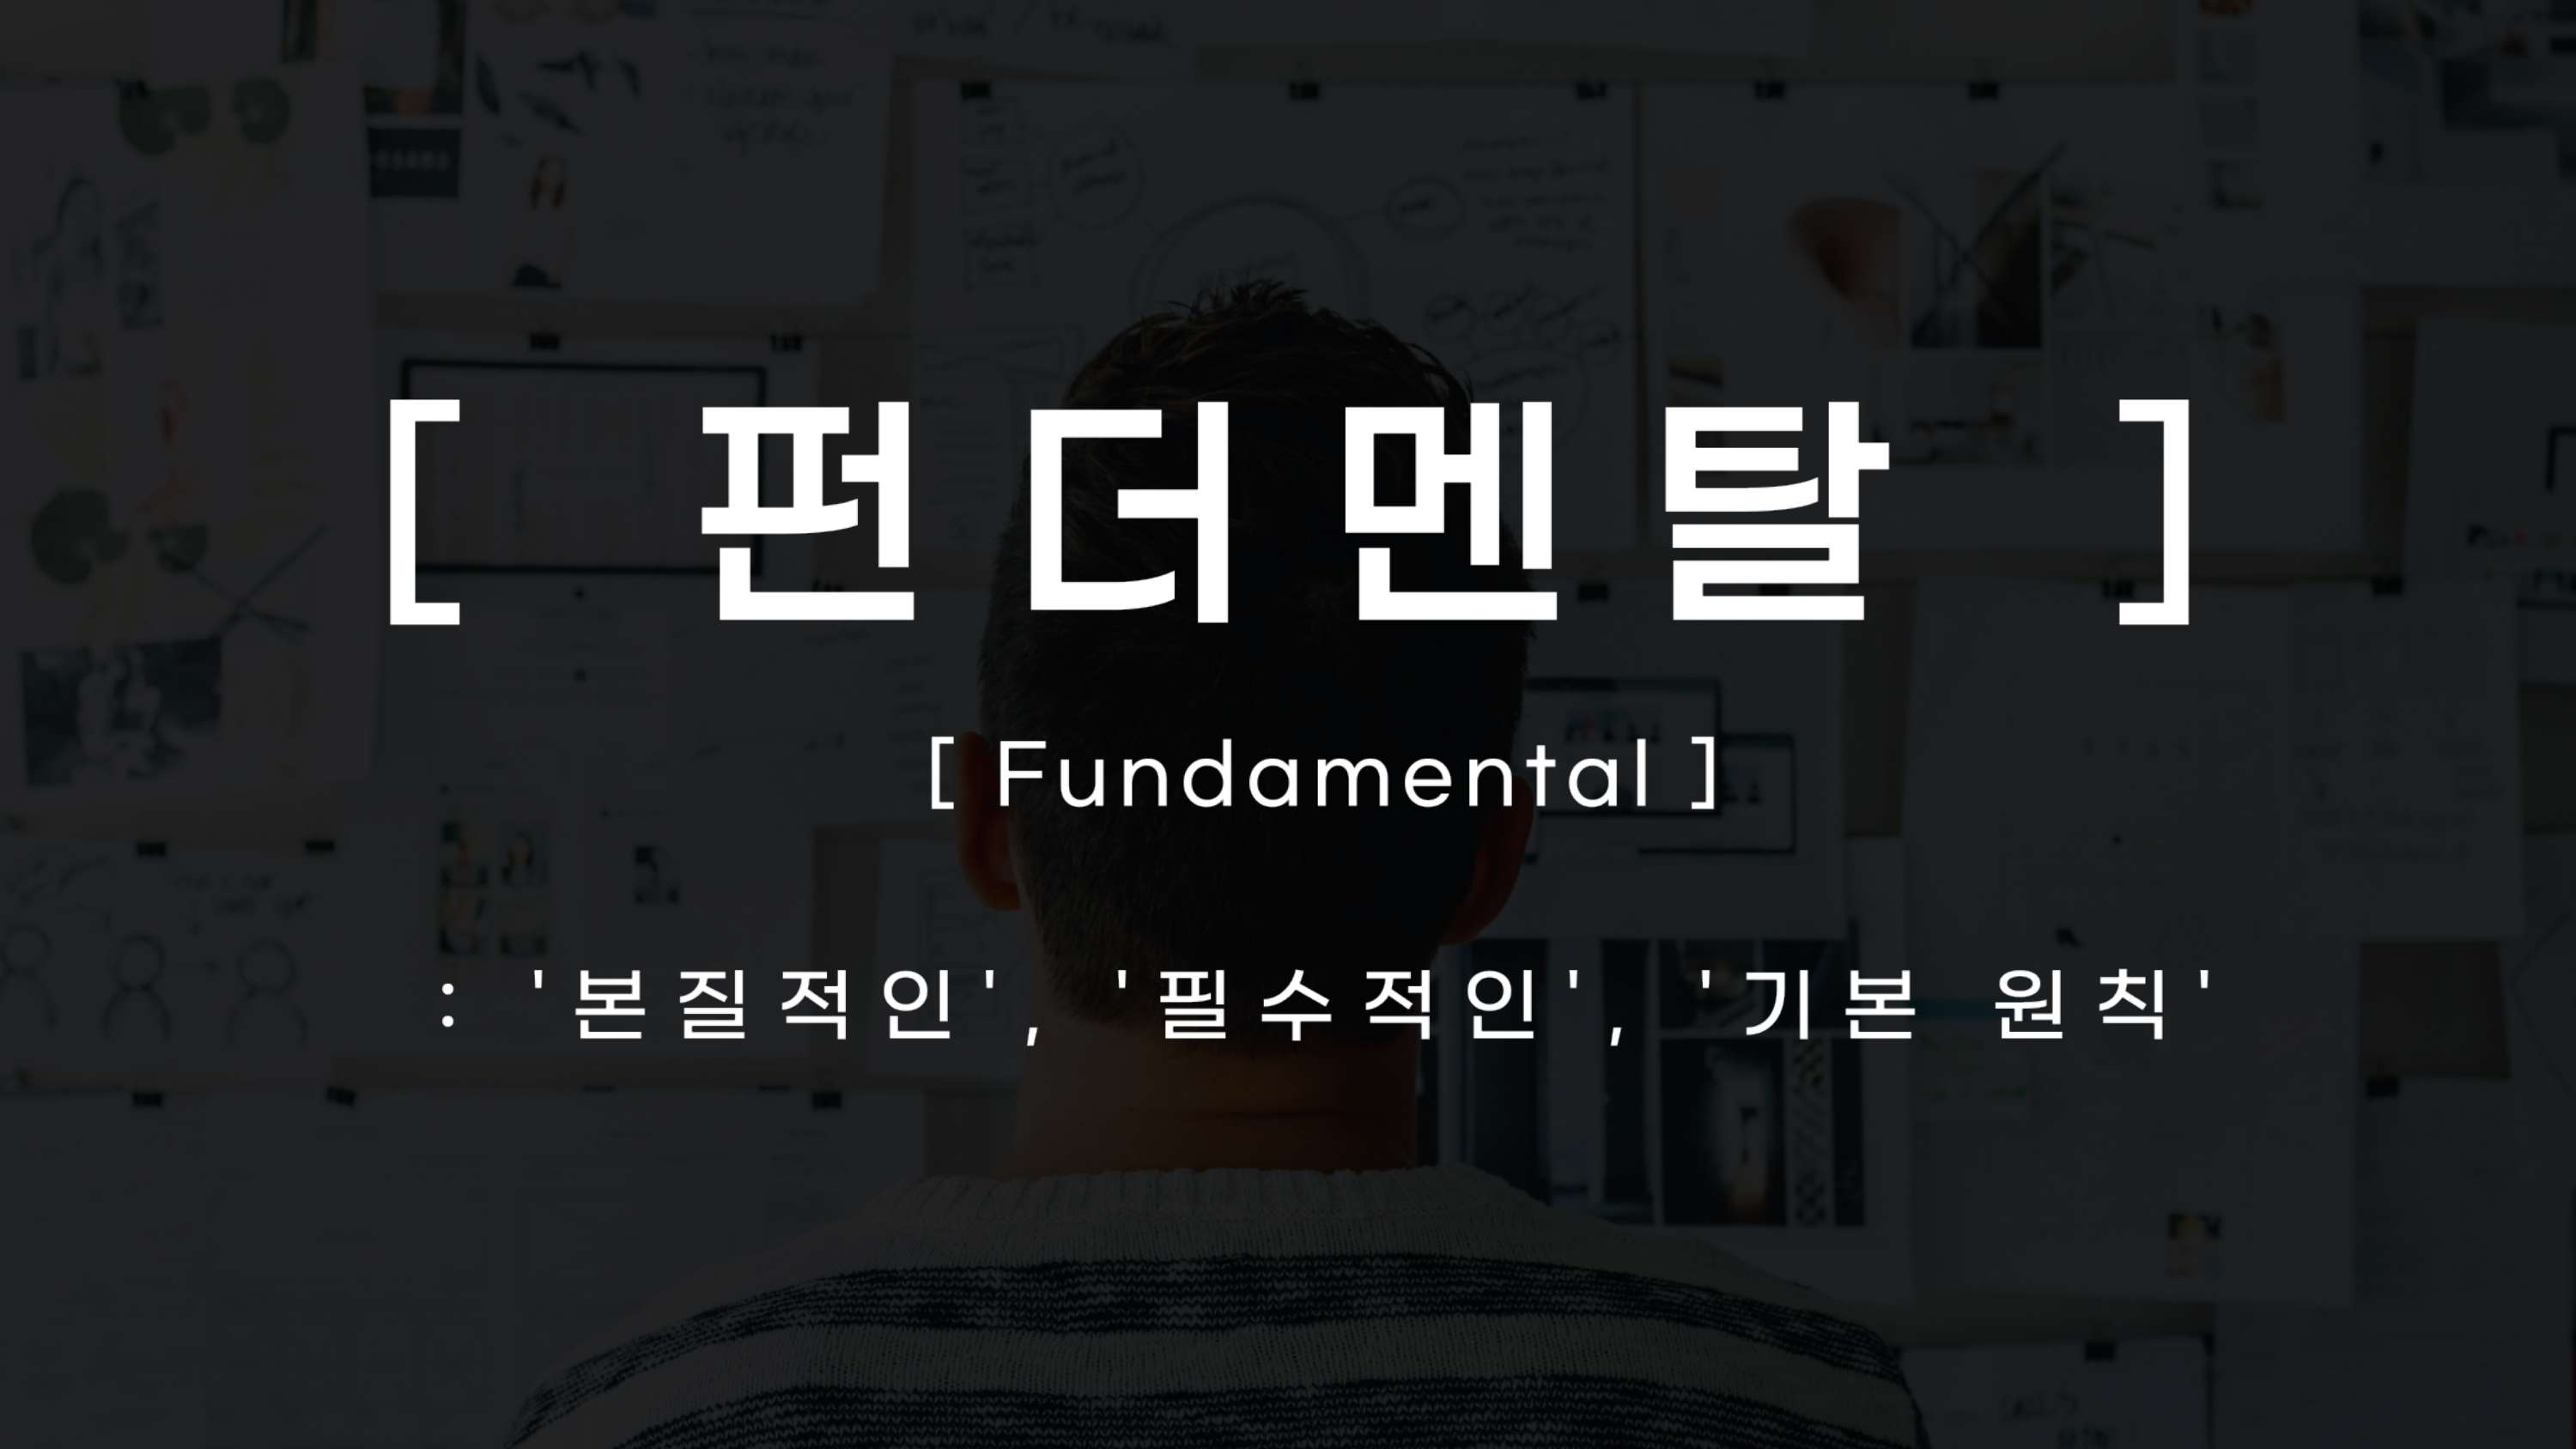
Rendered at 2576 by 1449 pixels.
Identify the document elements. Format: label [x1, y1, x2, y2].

picture [368, 945, 2256, 1084]
picture [0, 324, 2316, 847]
text_box [0, 0, 2576, 1449]
